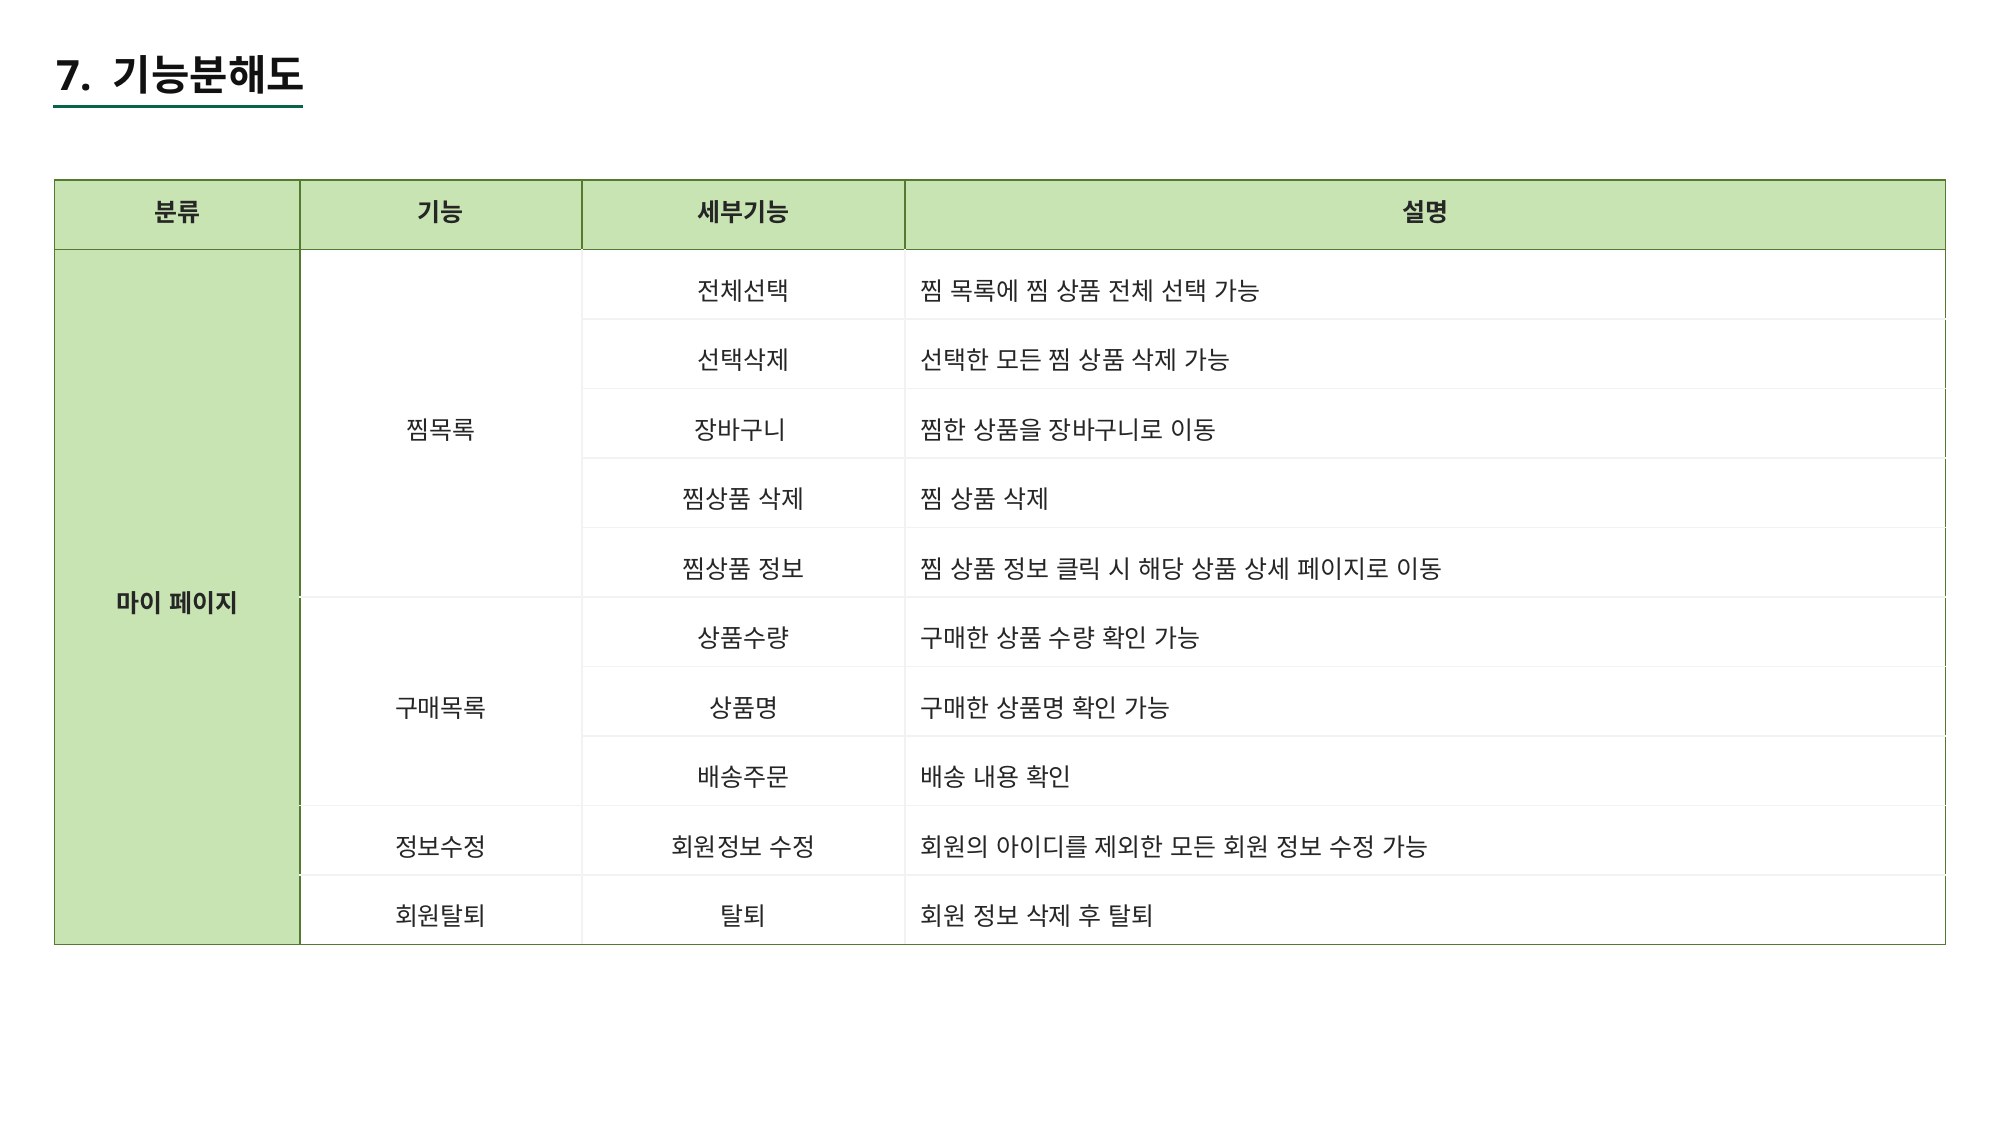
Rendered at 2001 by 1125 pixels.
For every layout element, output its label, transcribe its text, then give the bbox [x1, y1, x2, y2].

table_cell 찜 상품 정보 클릭 시 해당 상품 상세 페이지로 이동 [906, 528, 1945, 596]
table_cell 구매한 상품 수량 확인 가능 [906, 598, 1945, 666]
table_cell 구매한 상품명 확인 가능 [906, 667, 1945, 735]
table_cell 찜 상품 삭제 [906, 459, 1945, 527]
table_cell 찜상품 삭제 [583, 459, 904, 527]
table_cell 정보수정 [301, 806, 581, 874]
table_cell 구매목록 [301, 598, 581, 805]
table_cell 배송 내용 확인 [906, 737, 1945, 805]
table_cell 상품명 [583, 667, 904, 735]
table_header 분류 [55, 181, 299, 249]
table_cell 회원탈퇴 [301, 876, 581, 944]
text_box 7. 기능분해도 [41, 41, 384, 107]
table_cell 찜 목록에 찜 상품 전체 선택 가능 [906, 250, 1945, 318]
table_header 설명 [906, 181, 1945, 249]
table_cell 배송주문 [583, 737, 904, 805]
table_cell 찜목록 [301, 250, 581, 596]
table_cell 선택삭제 [583, 320, 904, 388]
table_cell 탈퇴 [583, 876, 904, 944]
table_cell 선택한 모든 찜 상품 삭제 가능 [906, 320, 1945, 388]
table_cell 상품수량 [583, 598, 904, 666]
table_header 기능 [301, 181, 581, 249]
table_cell 장바구니 [583, 389, 904, 457]
table_cell 전체선택 [583, 250, 904, 318]
table_cell 찜한 상품을 장바구니로 이동 [906, 389, 1945, 457]
table_header 세부기능 [583, 181, 904, 249]
table_cell 마이 페이지 [55, 250, 299, 944]
table_cell 회원 정보 삭제 후 탈퇴 [906, 876, 1945, 944]
table_cell 회원의 아이디를 제외한 모든 회원 정보 수정 가능 [906, 806, 1945, 874]
table_cell 찜상품 정보 [583, 528, 904, 596]
table_cell 회원정보 수정 [583, 806, 904, 874]
